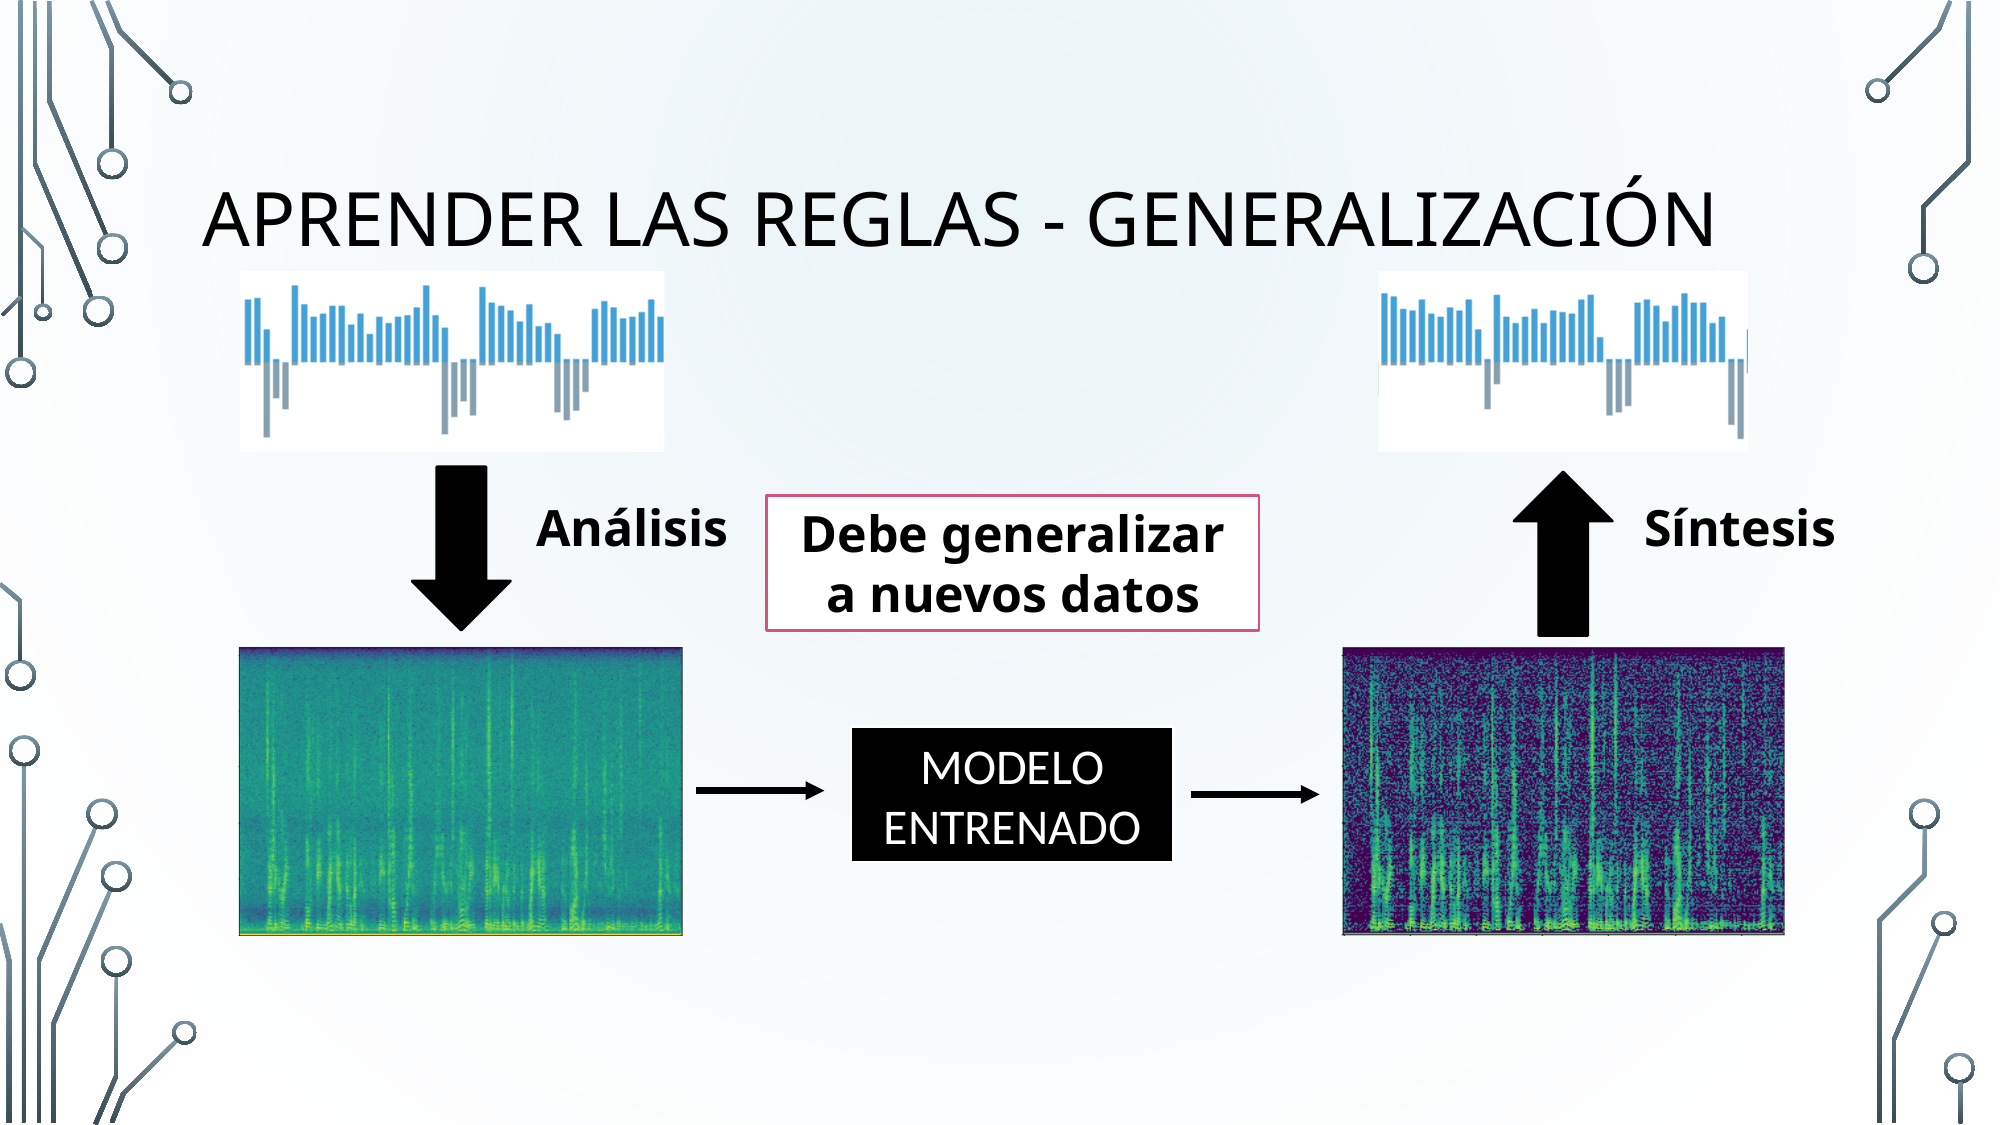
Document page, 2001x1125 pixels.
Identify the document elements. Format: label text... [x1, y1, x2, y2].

text_box [1512, 470, 1614, 637]
picture [1341, 645, 1785, 936]
picture [1378, 271, 1749, 452]
text_box MODELO ENTRENADO [850, 725, 1175, 863]
title Aprender las reglas - generalización [187, 101, 1813, 344]
text_box Síntesis [1629, 488, 1917, 564]
picture [239, 271, 665, 452]
text_box Debe generalizar a nuevos datos [765, 494, 1260, 632]
picture [238, 645, 684, 936]
text_box [410, 465, 512, 632]
text_box Análisis [521, 488, 808, 564]
